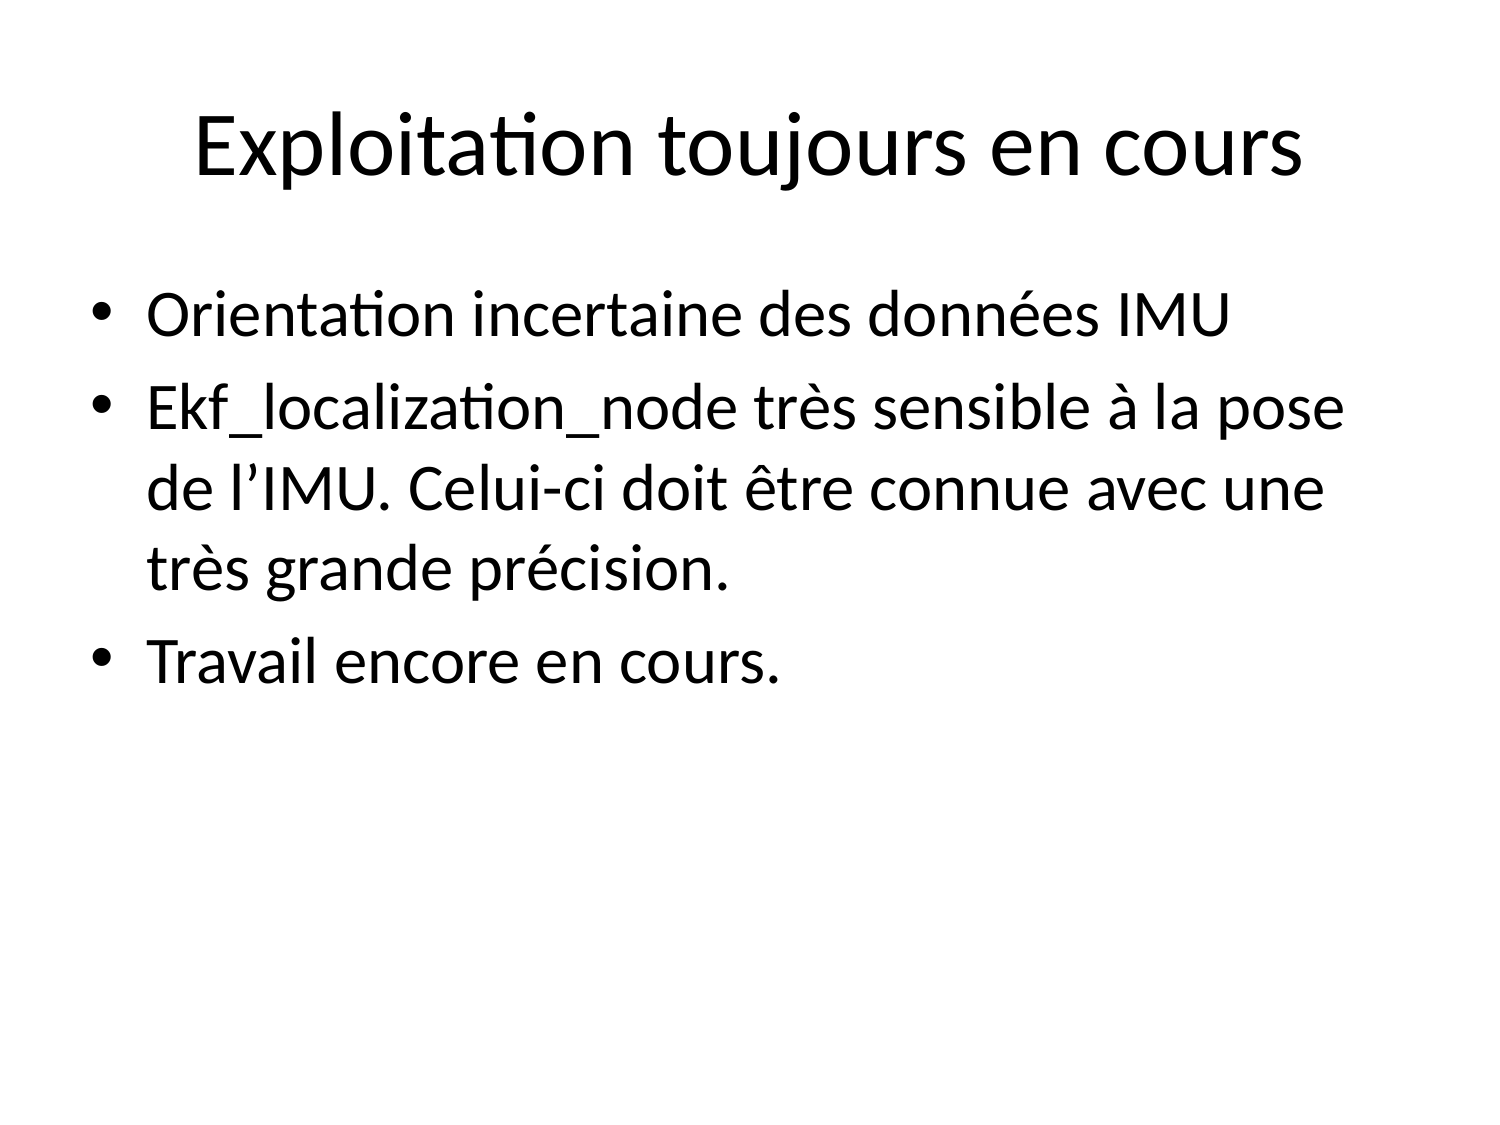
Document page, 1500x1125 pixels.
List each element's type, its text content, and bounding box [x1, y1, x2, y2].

list Orientation incertaine des données IMU Ekf_localization_node très sensible à la pose de l’IMU. Celui-ci doit être connue avec une très grande précision. Travail encore en cours. [75, 262, 1425, 1005]
title Exploitation toujours en cours [75, 45, 1425, 233]
